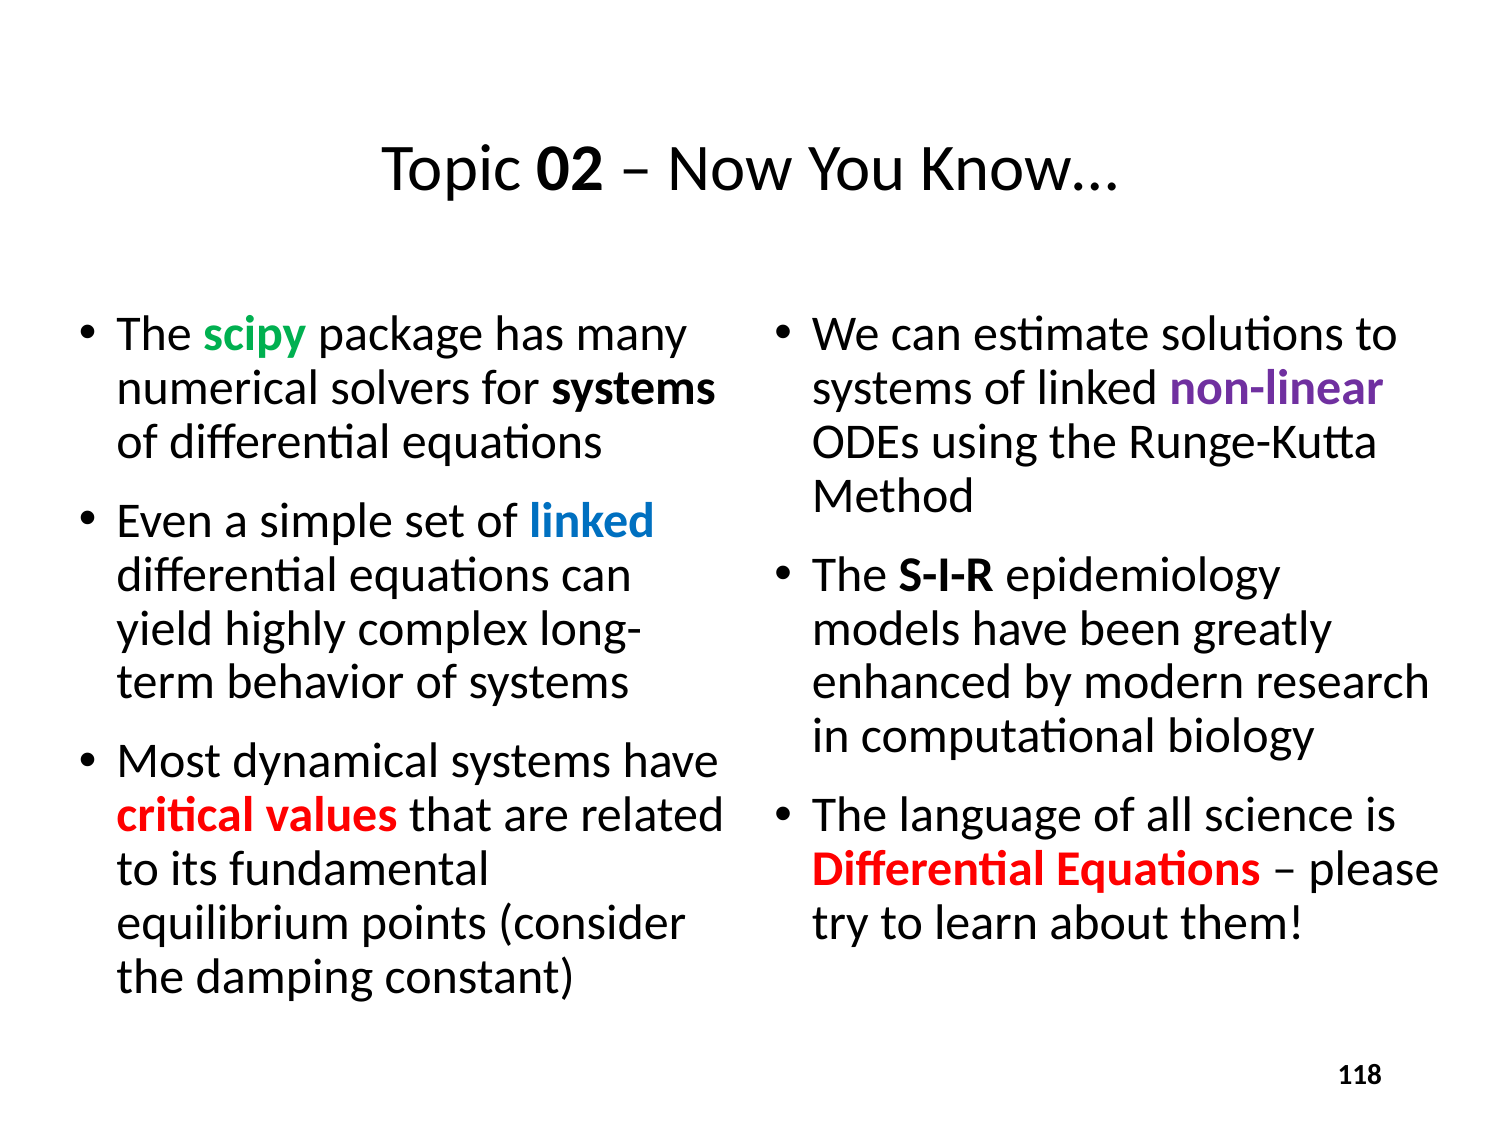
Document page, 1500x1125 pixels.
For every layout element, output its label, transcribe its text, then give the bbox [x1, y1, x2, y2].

slide_number 118 [1059, 1042, 1397, 1103]
title Topic 02 – Now You Know… [103, 59, 1397, 278]
list The scipy package has many numerical solvers for systems of differential equations Even a simple set of linked differential equations can yield highly complex long-term behavior of systems Most dynamical systems have critical values that are related to its fundamental equilibrium points (consider the damping constant) [63, 299, 741, 1014]
list We can estimate solutions to systems of linked non-linear ODEs using the Runge-Kutta Method The S-I-R epidemiology models have been greatly enhanced by modern research in computational biology The language of all science is Differential Equations – please try to learn about them! [759, 299, 1456, 1014]
